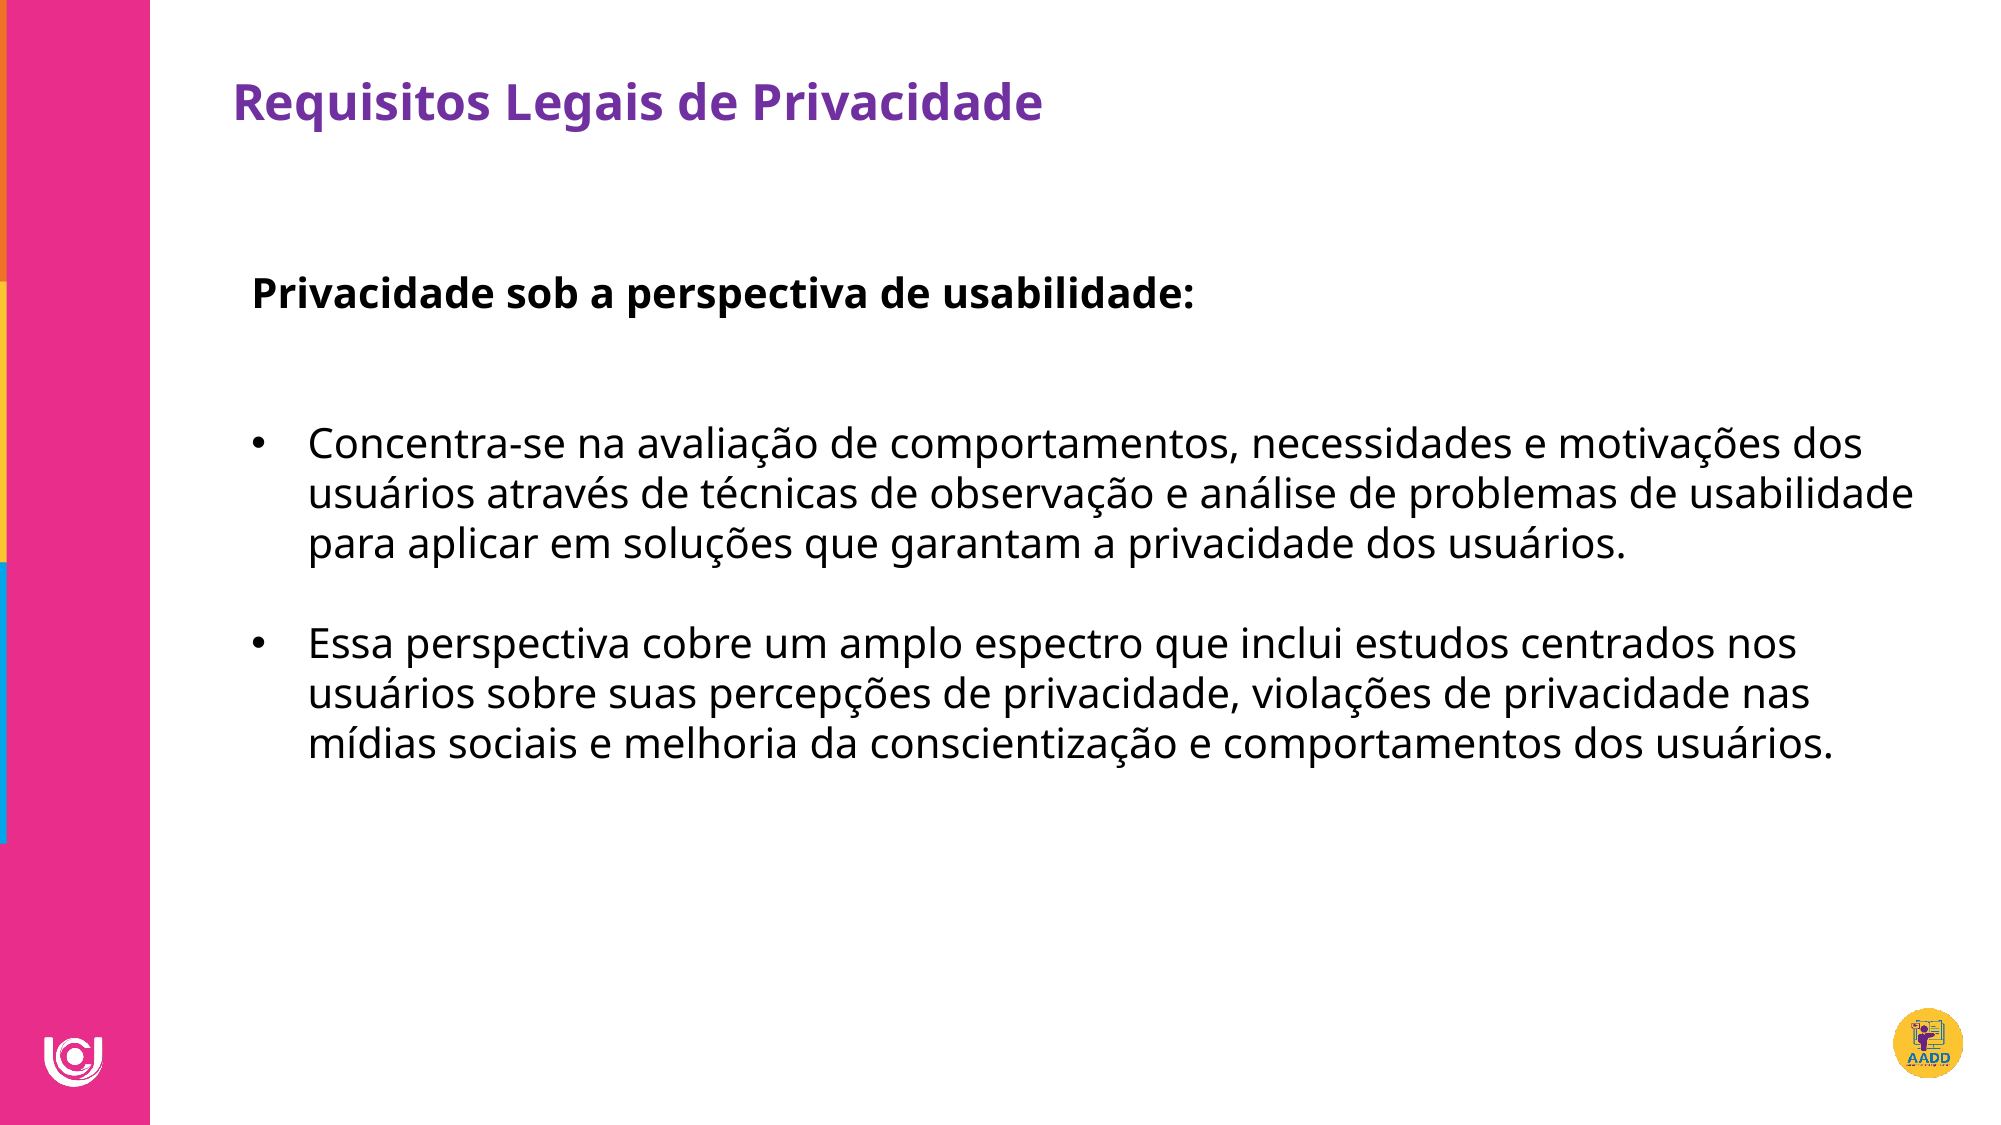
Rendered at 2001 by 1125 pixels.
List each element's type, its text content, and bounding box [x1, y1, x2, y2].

text_box Privacidade sob a perspectiva de usabilidade: Concentra-se na avaliação de comportamentos, necessidades e motivações dos usuários através de técnicas de observação e análise de problemas de usabilidade para aplicar em soluções que garantam a privacidade dos usuários. Essa perspectiva cobre um amplo espectro que inclui estudos centrados nos usuários sobre suas percepções de privacidade, violações de privacidade nas mídias sociais e melhoria da conscientização e comportamentos dos usuários. [236, 259, 1948, 775]
picture [44, 1037, 106, 1088]
list Requisitos Legais de Privacidade [179, 33, 1898, 144]
picture [1893, 1008, 1963, 1078]
